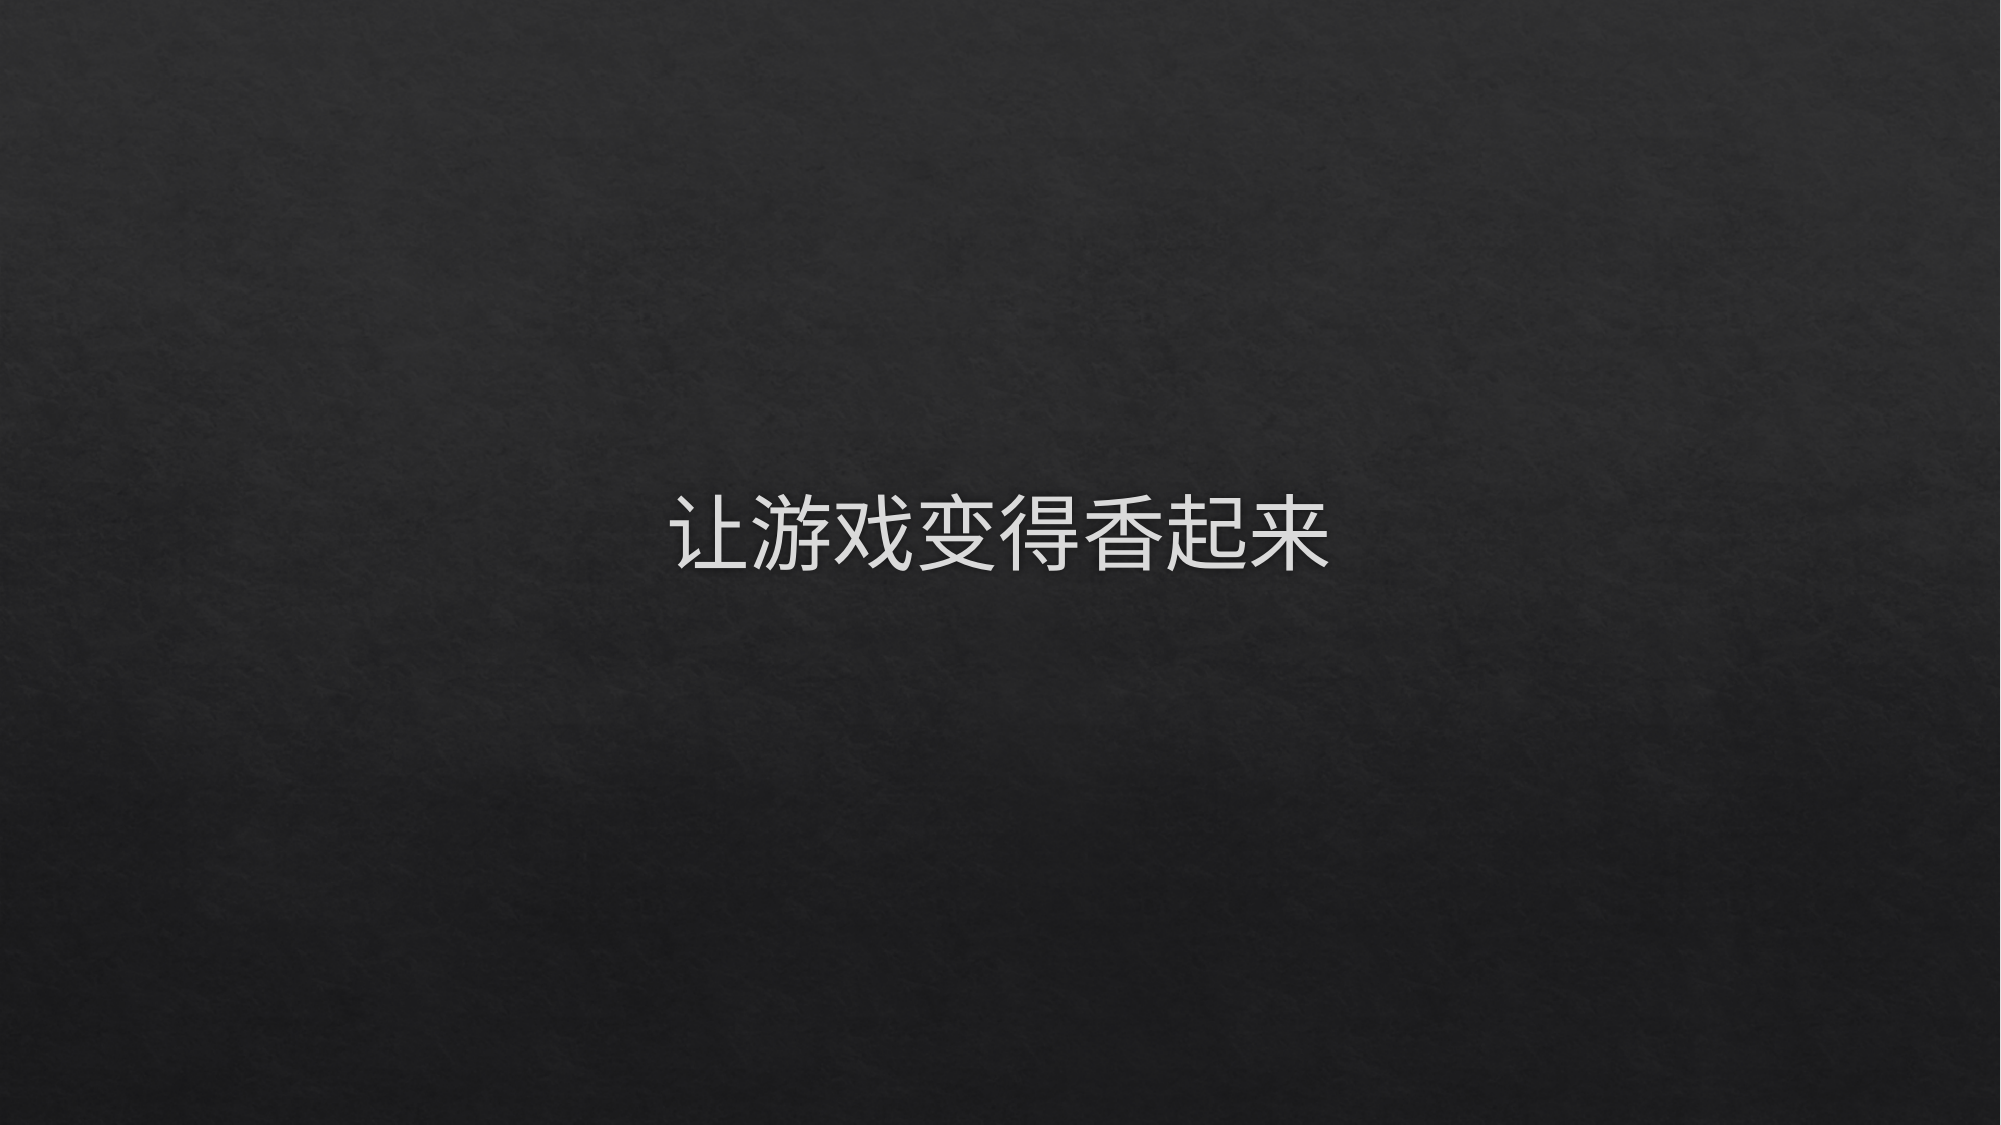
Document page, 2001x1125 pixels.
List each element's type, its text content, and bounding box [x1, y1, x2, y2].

title 让游戏变得香起来 [212, 288, 1786, 589]
